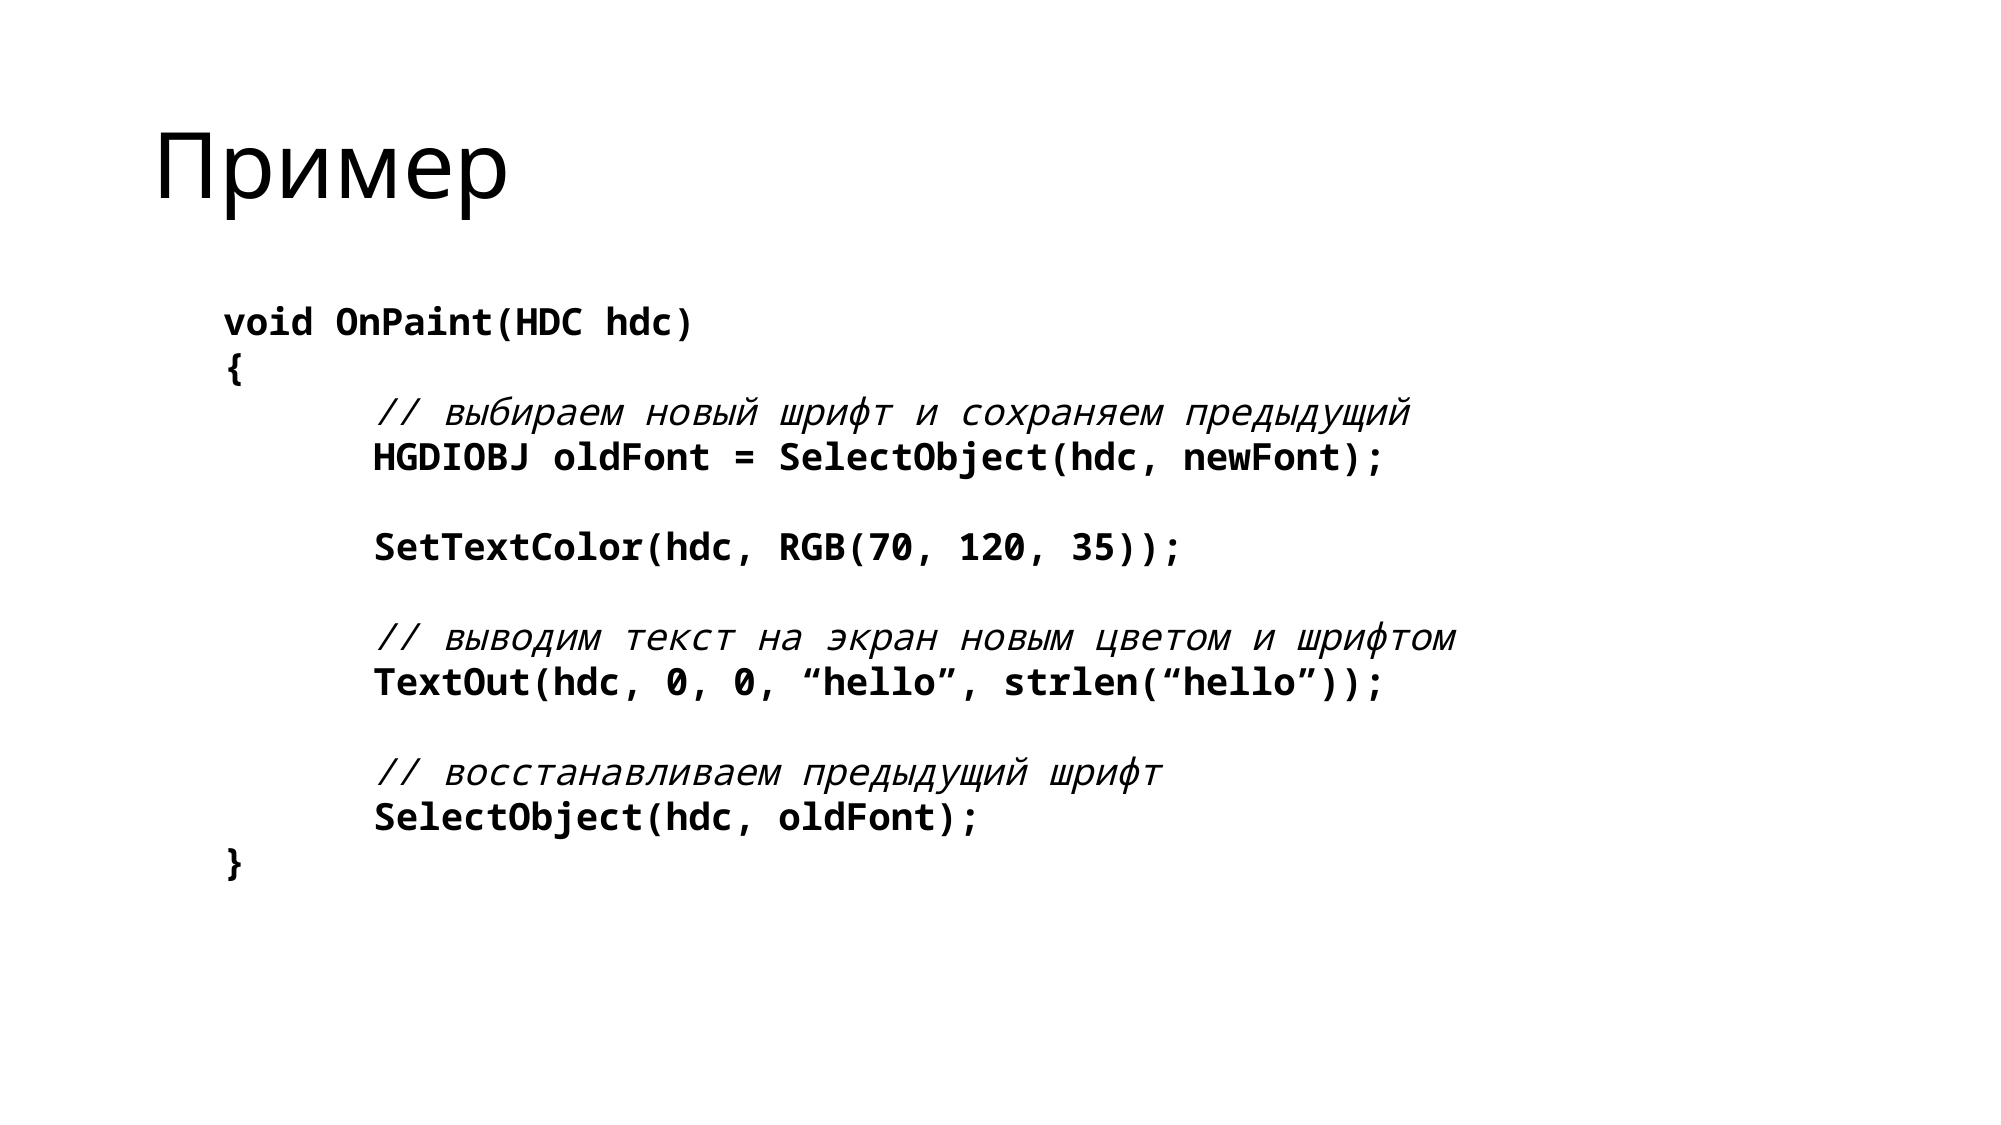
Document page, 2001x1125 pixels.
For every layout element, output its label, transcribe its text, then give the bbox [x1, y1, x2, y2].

text_box void OnPaint(HDC hdc) { // выбираем новый шрифт и сохраняем предыдущий HGDIOBJ oldFont = SelectObject(hdc, newFont); SetTextColor(hdc, RGB(70, 120, 35)); // выводим текст на экран новым цветом и шрифтом TextOut(hdc, 0, 0, “hello”, strlen(“hello”)); // восстанавливаем предыдущий шрифт SelectObject(hdc, oldFont); } [208, 290, 1750, 891]
title Пример [137, 59, 1863, 278]
